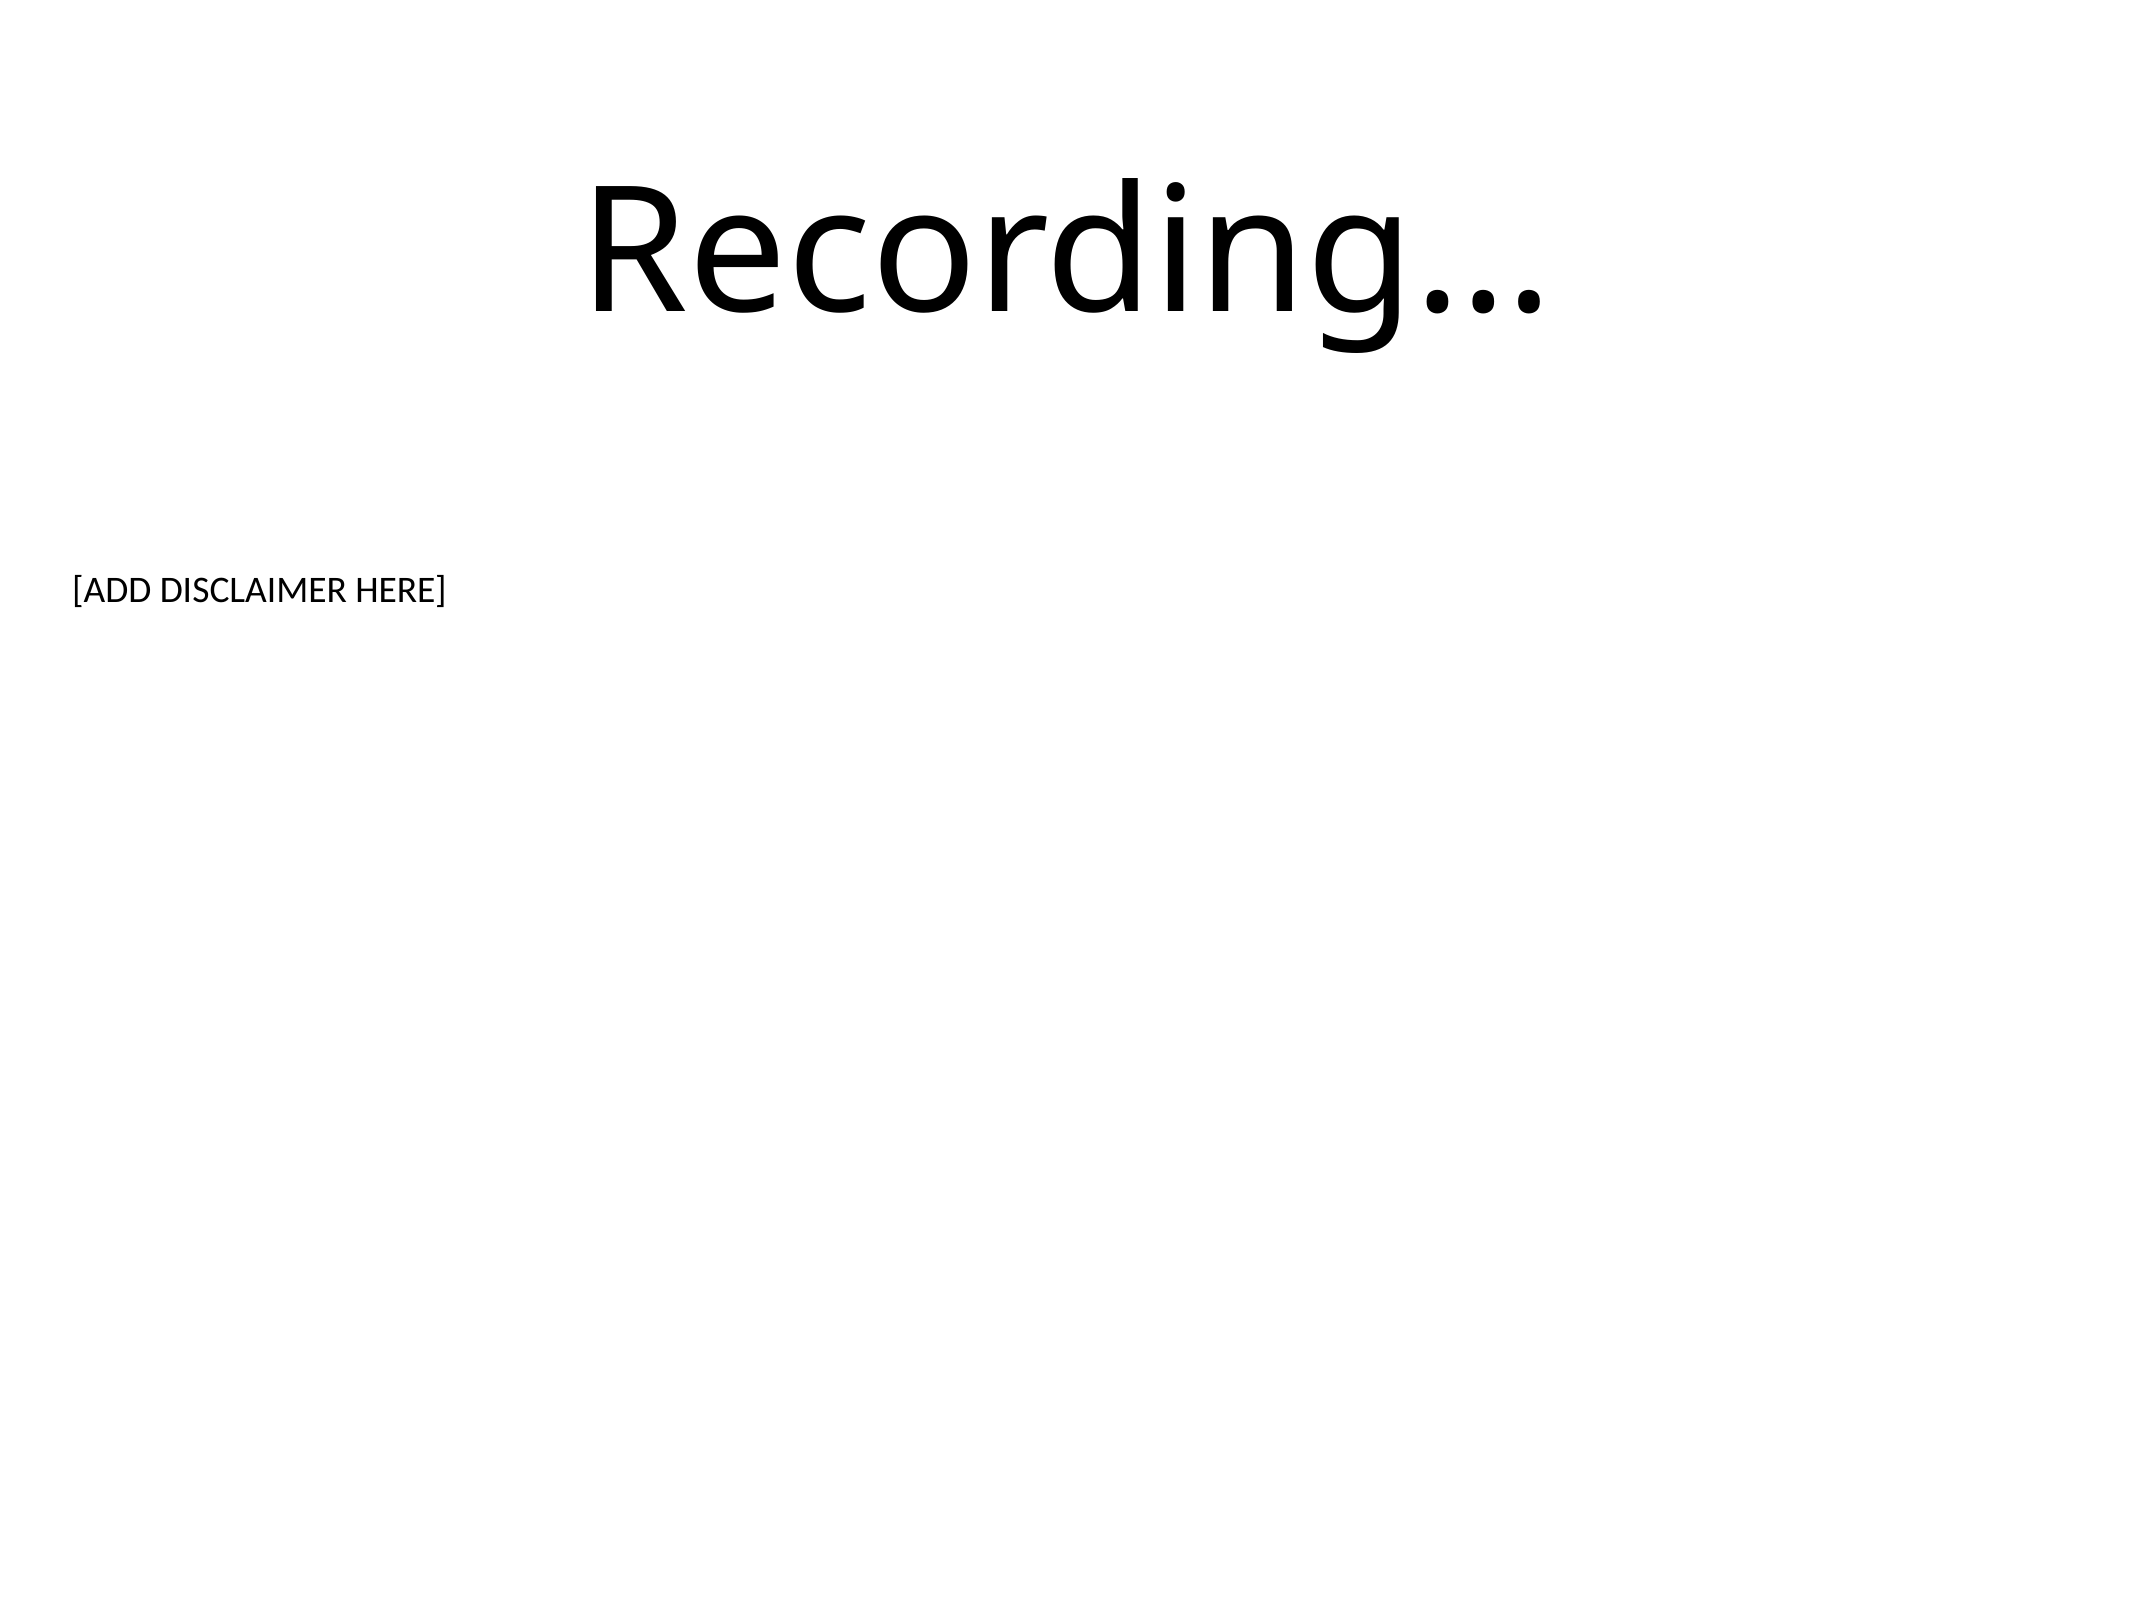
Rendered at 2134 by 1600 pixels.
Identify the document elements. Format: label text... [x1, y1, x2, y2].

title Recording… [207, 41, 1926, 443]
list [ADD DISCLAIMER HERE] [71, 484, 2062, 1538]
